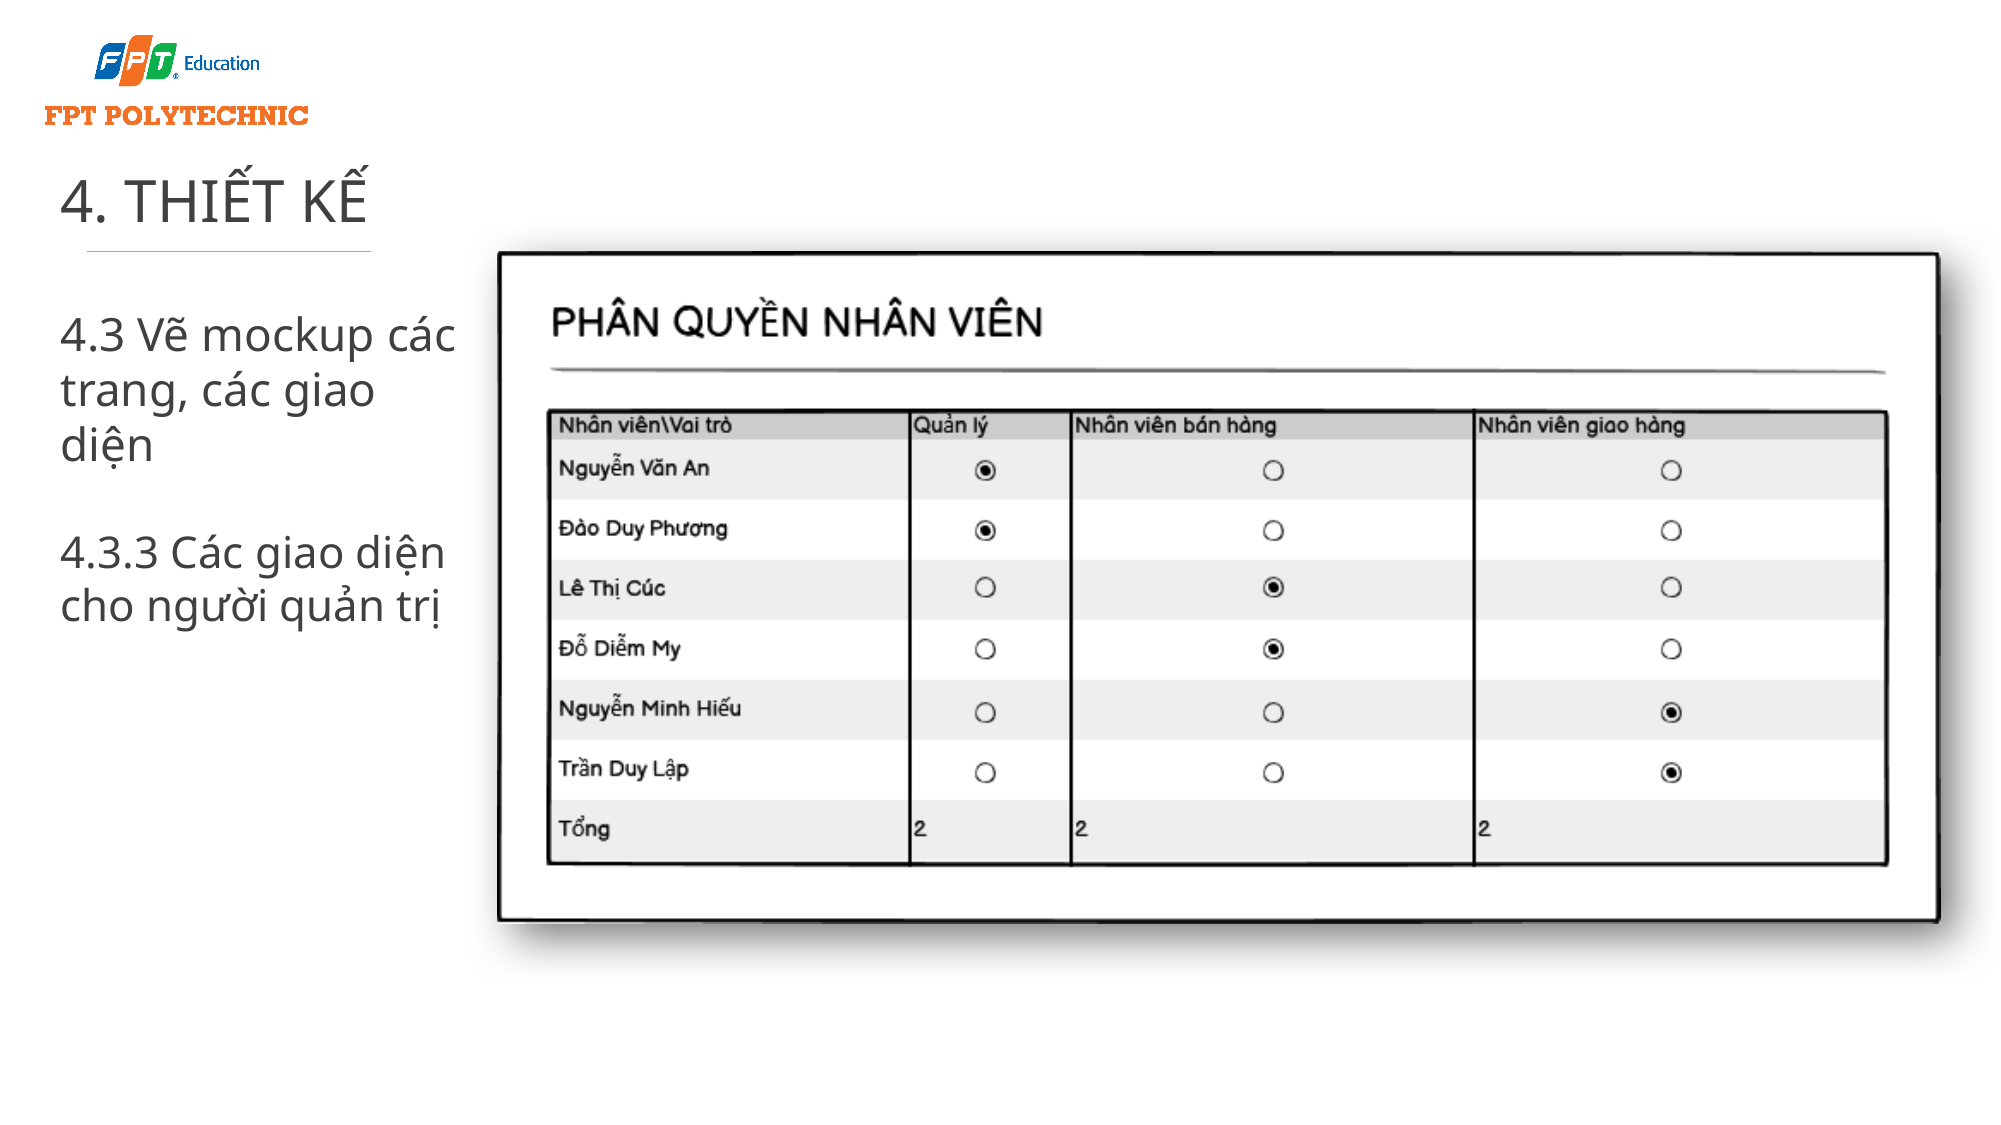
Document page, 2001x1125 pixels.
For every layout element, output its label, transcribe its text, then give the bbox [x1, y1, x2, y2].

picture [497, 251, 1941, 924]
title 4. THIẾT KẾ [45, 147, 712, 252]
text_box 4.3.3 Các giao diện cho người quản trị [45, 525, 480, 630]
picture [45, 35, 308, 125]
text_box 4.3 Vẽ mockup các trang, các giao diện [45, 295, 481, 482]
